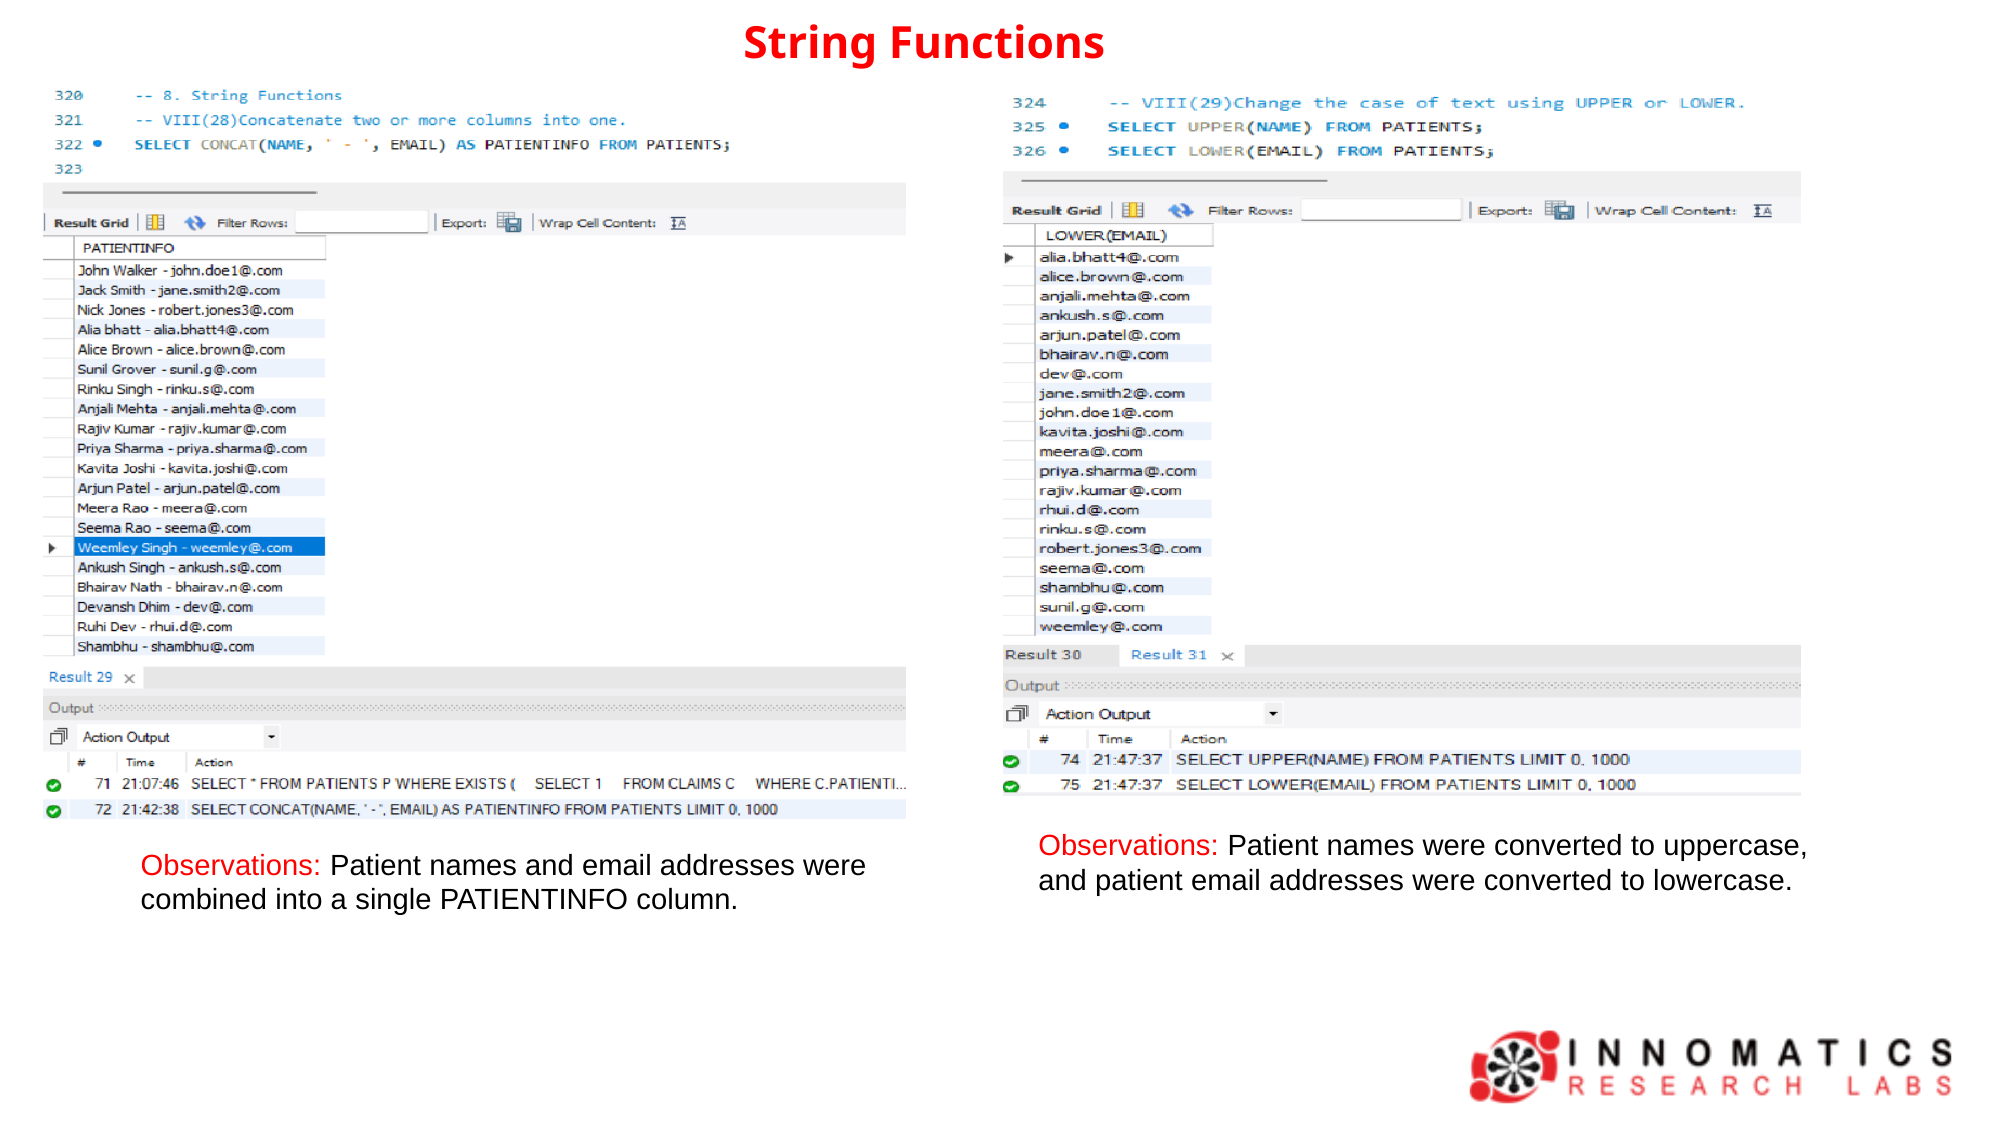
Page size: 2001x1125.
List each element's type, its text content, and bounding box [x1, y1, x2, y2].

text_box Observations: Patient names were converted to uppercase, and patient email addresses were converted to lowercase. [1023, 818, 1851, 904]
picture [42, 86, 906, 820]
text_box Observations: Patient names and email addresses were combined into a single PATIENTINFO column. [125, 838, 924, 924]
picture [1002, 86, 1801, 796]
title String Functions [728, 0, 1190, 90]
picture [1445, 1014, 1975, 1125]
